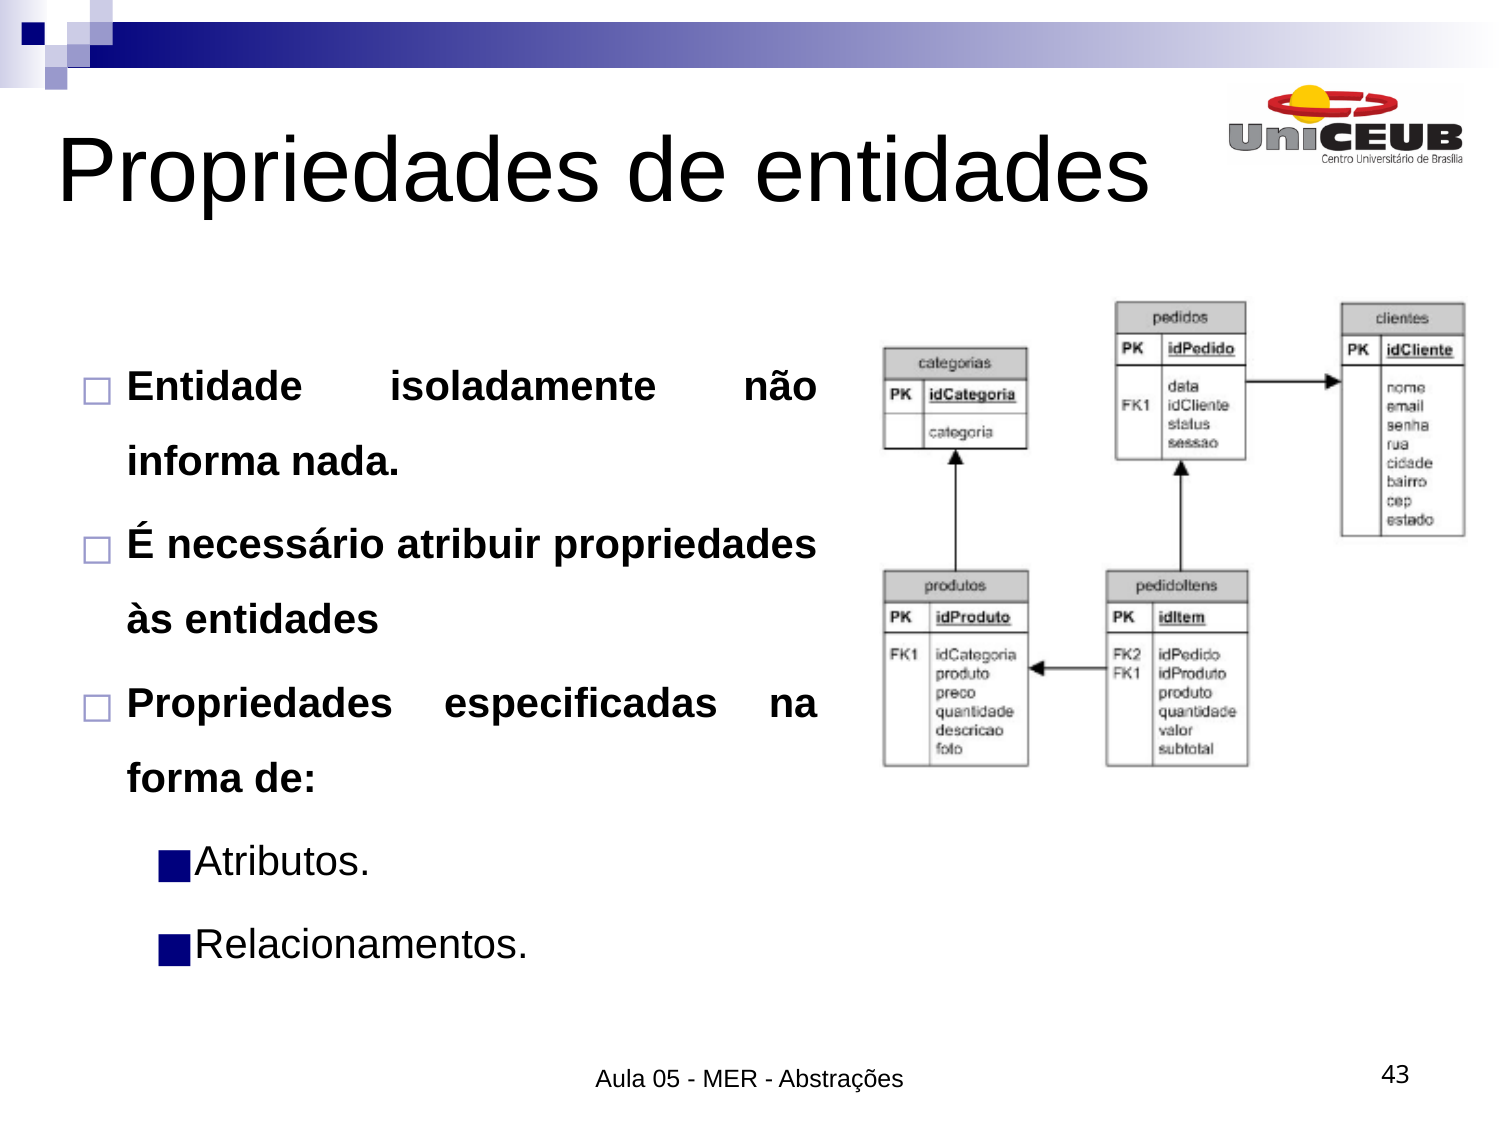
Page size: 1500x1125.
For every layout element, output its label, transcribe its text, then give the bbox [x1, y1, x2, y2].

title Propriedades de entidades [41, 52, 1392, 278]
picture [879, 296, 1468, 773]
picture [1227, 83, 1464, 165]
text_box 43 [1074, 1024, 1425, 1100]
list Entidade isoladamente não informa nada. É necessário atribuir propriedades às entidades Propriedades especificadas na forma de: Atributos. Relacionamentos. [0, 326, 833, 964]
footer Aula 05 - MER - Abstrações [512, 1025, 988, 1100]
